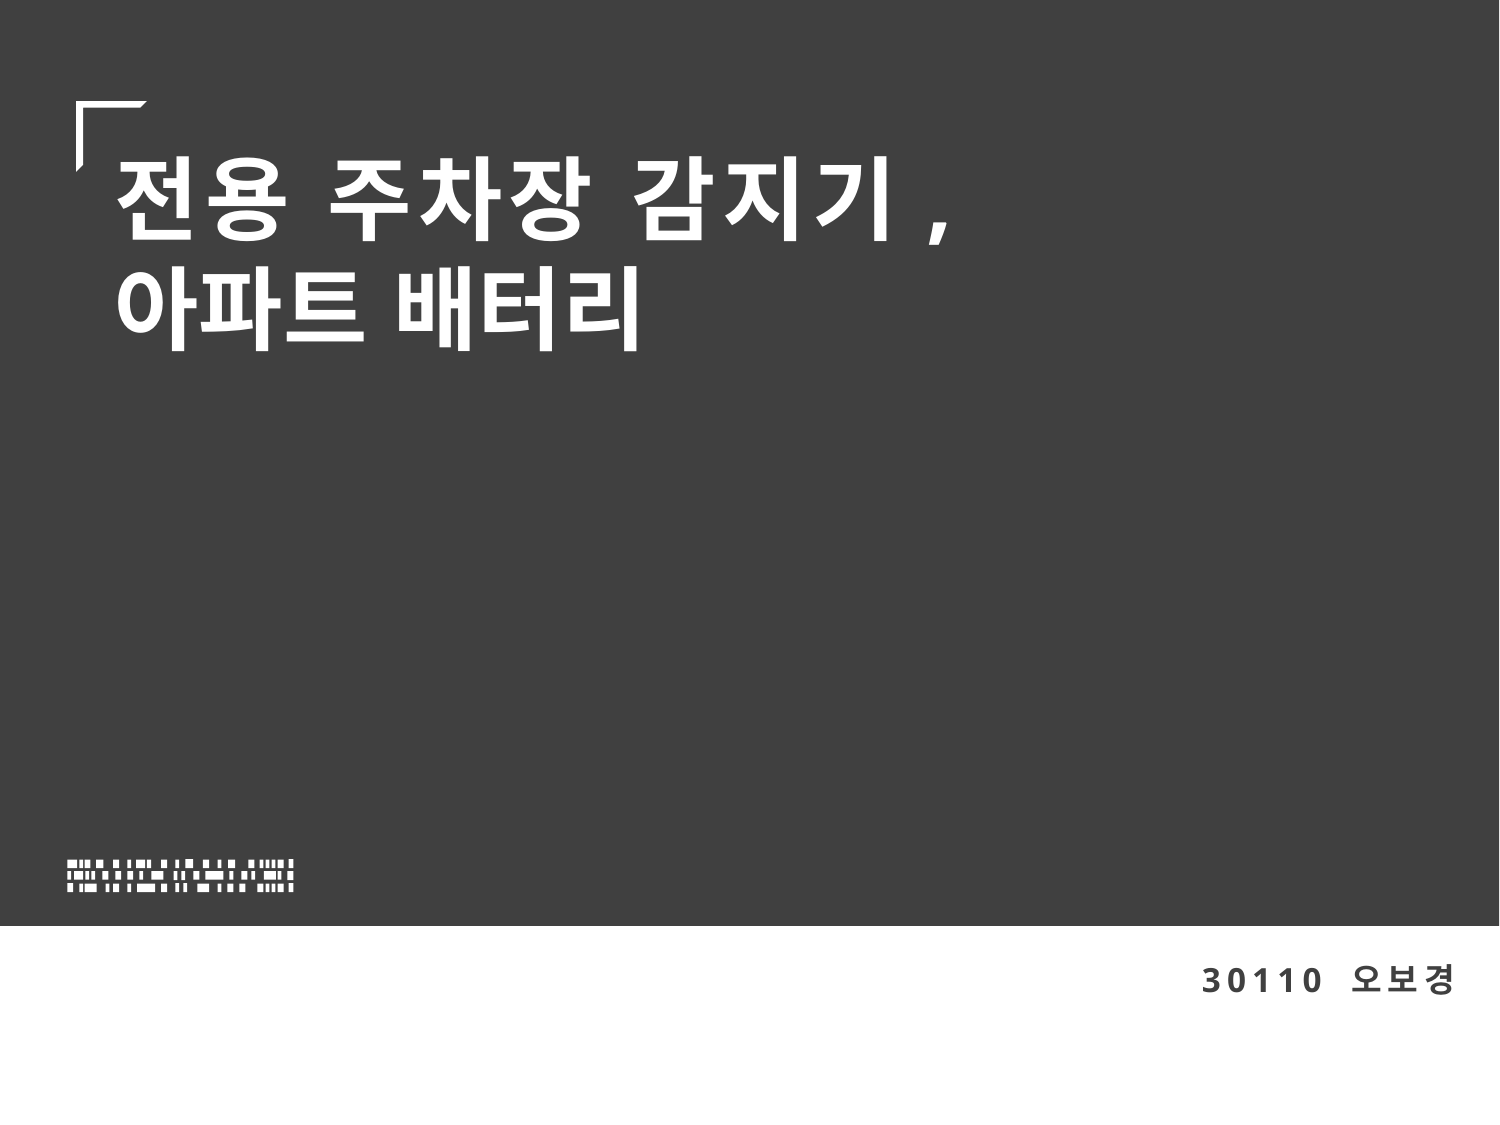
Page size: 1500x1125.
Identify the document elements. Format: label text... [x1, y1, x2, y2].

text_box 전용 주차장 감지기, 아파트 배터리 [99, 134, 1269, 534]
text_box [66, 858, 294, 893]
text_box [0, 0, 1500, 928]
text_box [73, 98, 149, 174]
text_box 30110 오보경 [1103, 951, 1470, 1007]
